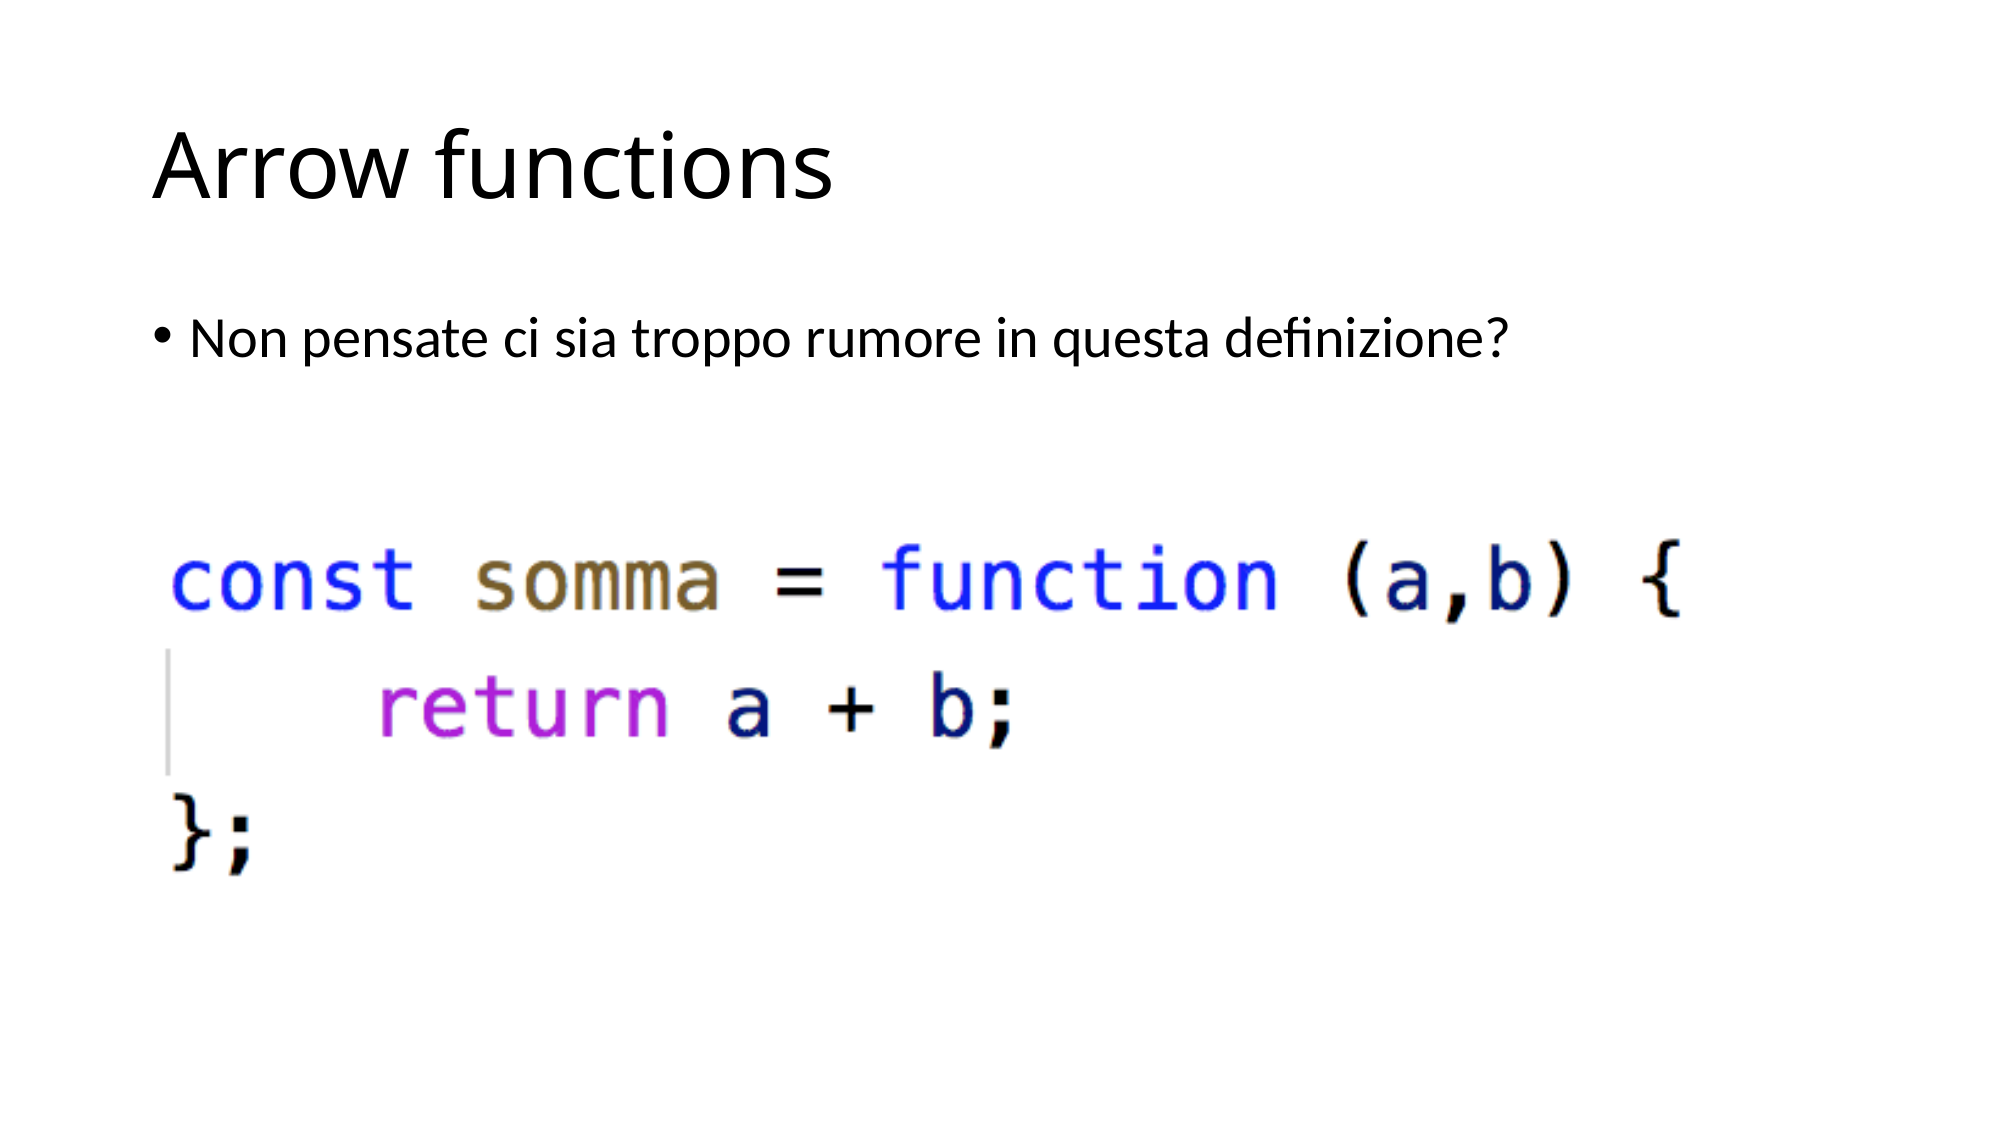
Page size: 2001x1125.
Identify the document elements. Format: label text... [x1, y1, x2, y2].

picture [137, 503, 1785, 957]
list Non pensate ci sia troppo rumore in questa definizione? [137, 299, 1863, 1014]
title Arrow functions [137, 59, 1863, 278]
